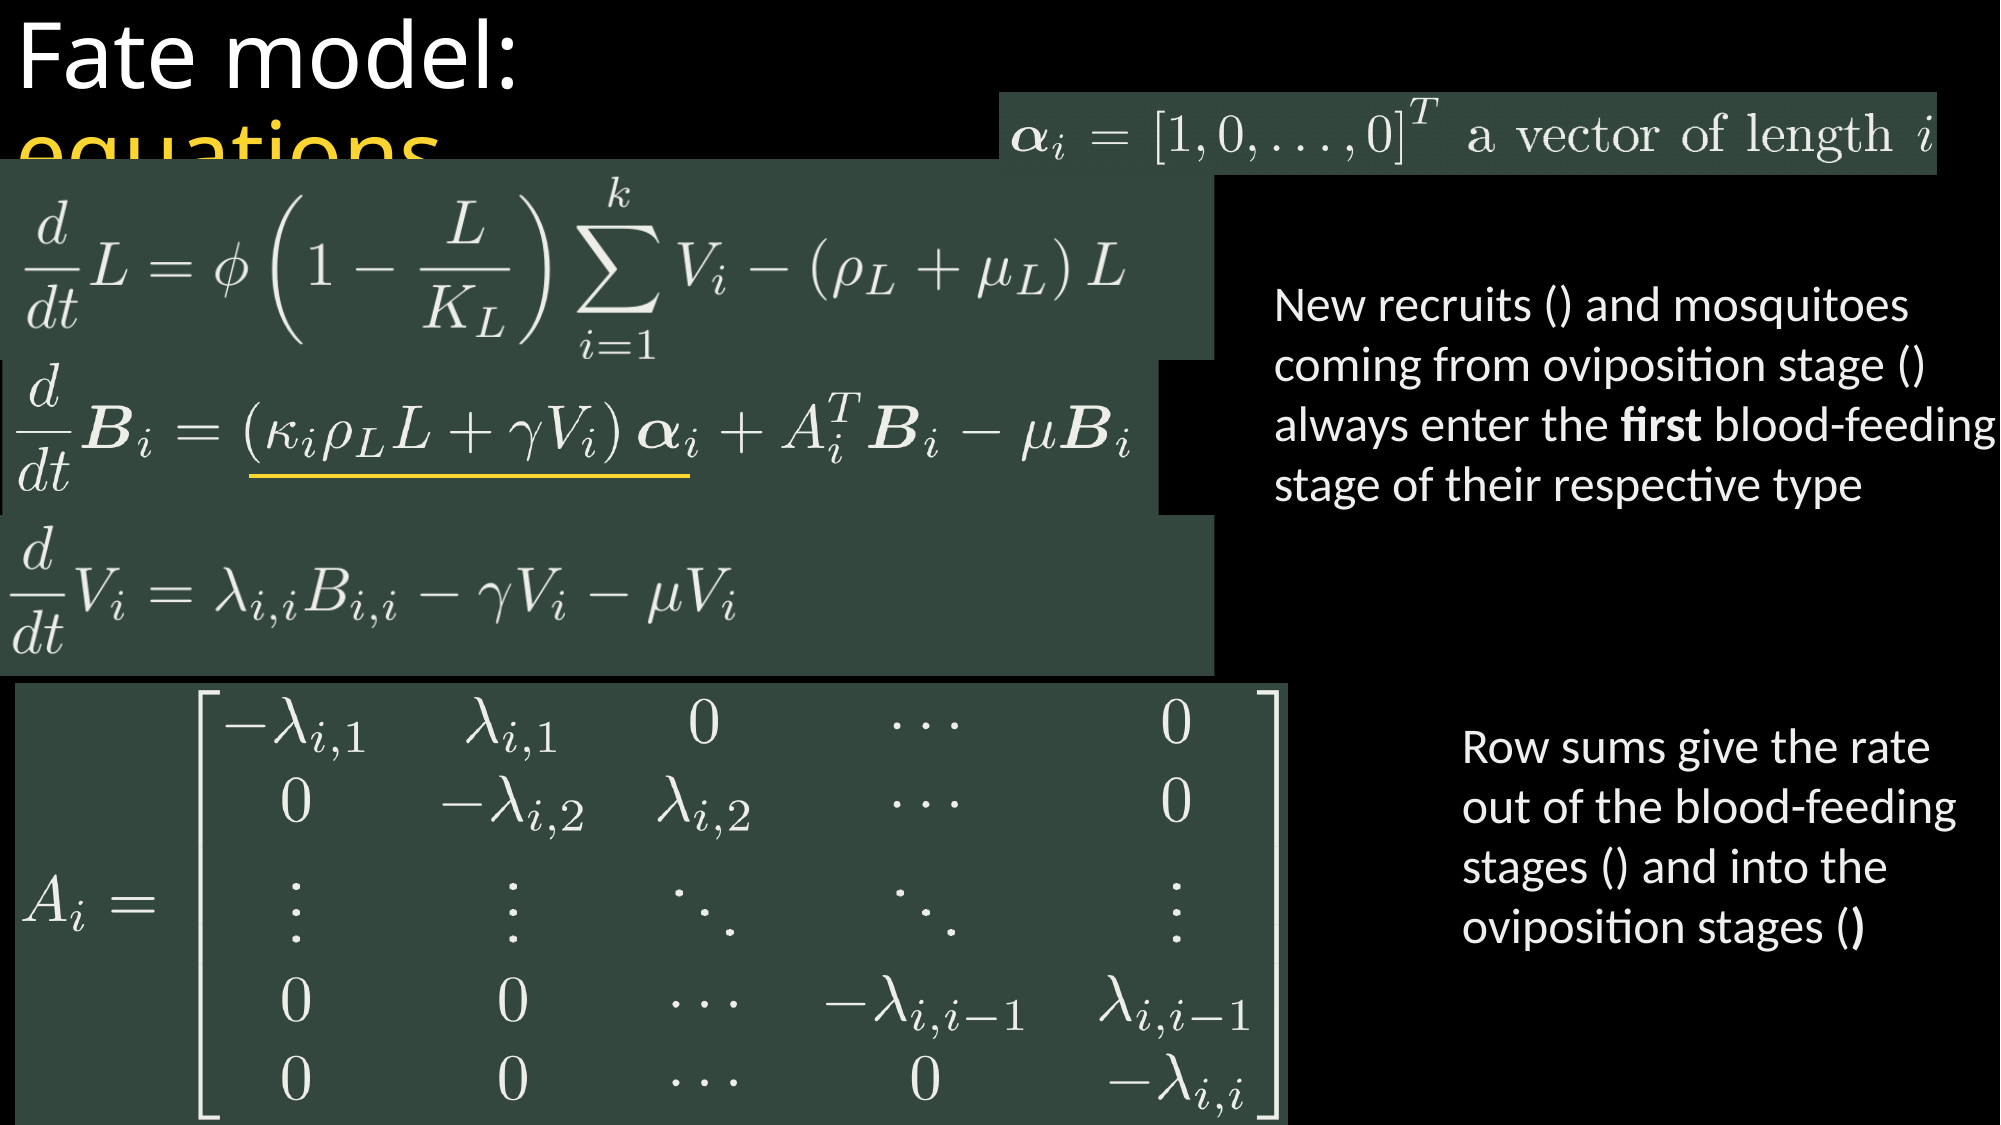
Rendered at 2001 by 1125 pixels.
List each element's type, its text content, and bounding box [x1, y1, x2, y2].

picture [999, 91, 1937, 175]
picture [15, 683, 1288, 1125]
title Fate model: equations [0, 0, 939, 159]
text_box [0, 159, 1215, 676]
